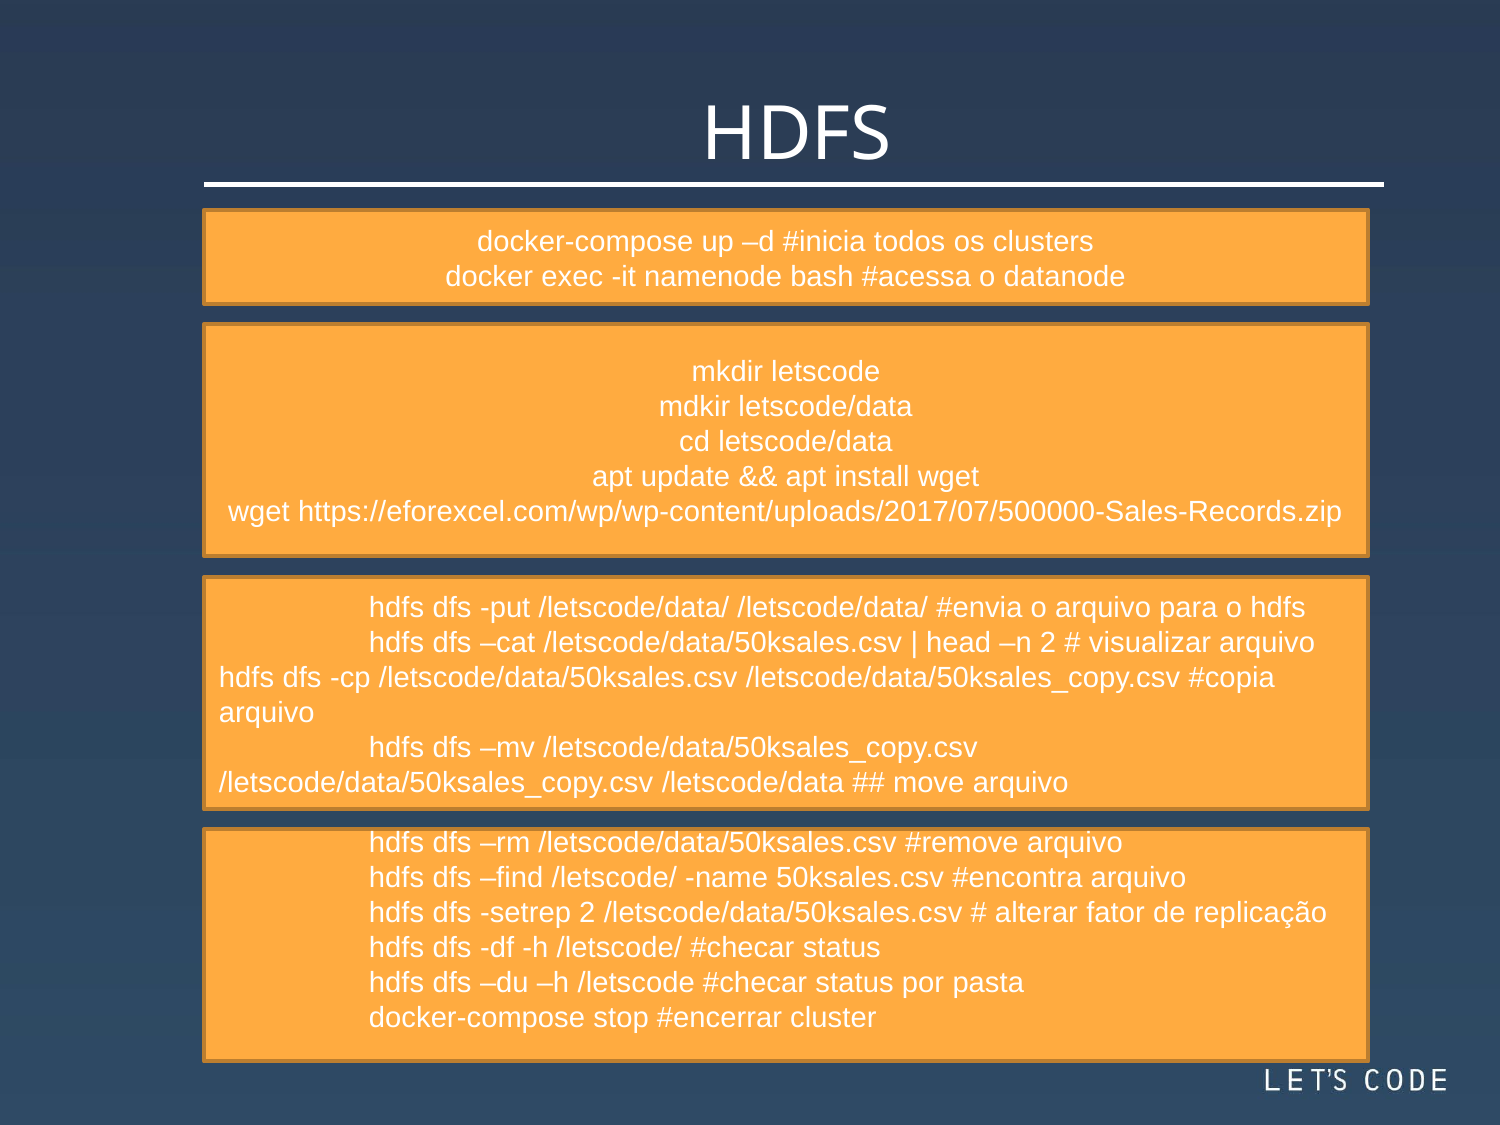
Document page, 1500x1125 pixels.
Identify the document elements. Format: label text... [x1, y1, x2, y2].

text_box hdfs dfs -put /letscode/data/ /letscode/data/ #envia o arquivo para o hdfs hdfs dfs –cat /letscode/data/50ksales.csv | head –n 2 # visualizar arquivo hdfs dfs -cp /letscode/data/50ksales.csv /letscode/data/50ksales_copy.csv #copia arquivo hdfs dfs –mv /letscode/data/50ksales_copy.csv /letscode/data/50ksales_copy.csv /letscode/data ## move arquivo [202, 575, 1370, 811]
text_box hdfs dfs –rm /letscode/data/50ksales.csv #remove arquivo hdfs dfs –find /letscode/ -name 50ksales.csv #encontra arquivo hdfs dfs -setrep 2 /letscode/data/50ksales.csv # alterar fator de replicação hdfs dfs -df -h /letscode/ #checar status hdfs dfs –du –h /letscode #checar status por pasta docker-compose stop #encerrar cluster [202, 827, 1370, 1063]
text_box HDFS [195, 69, 1399, 168]
text_box mkdir letscode mdkir letscode/data cd letscode/data apt update && apt install wget wget https://eforexcel.com/wp/wp-content/uploads/2017/07/500000-Sales-Records.zip [202, 322, 1370, 558]
text_box docker-compose up –d #inicia todos os clusters docker exec -it namenode bash #acessa o datanode [202, 208, 1370, 306]
picture [0, 0, 1500, 1125]
